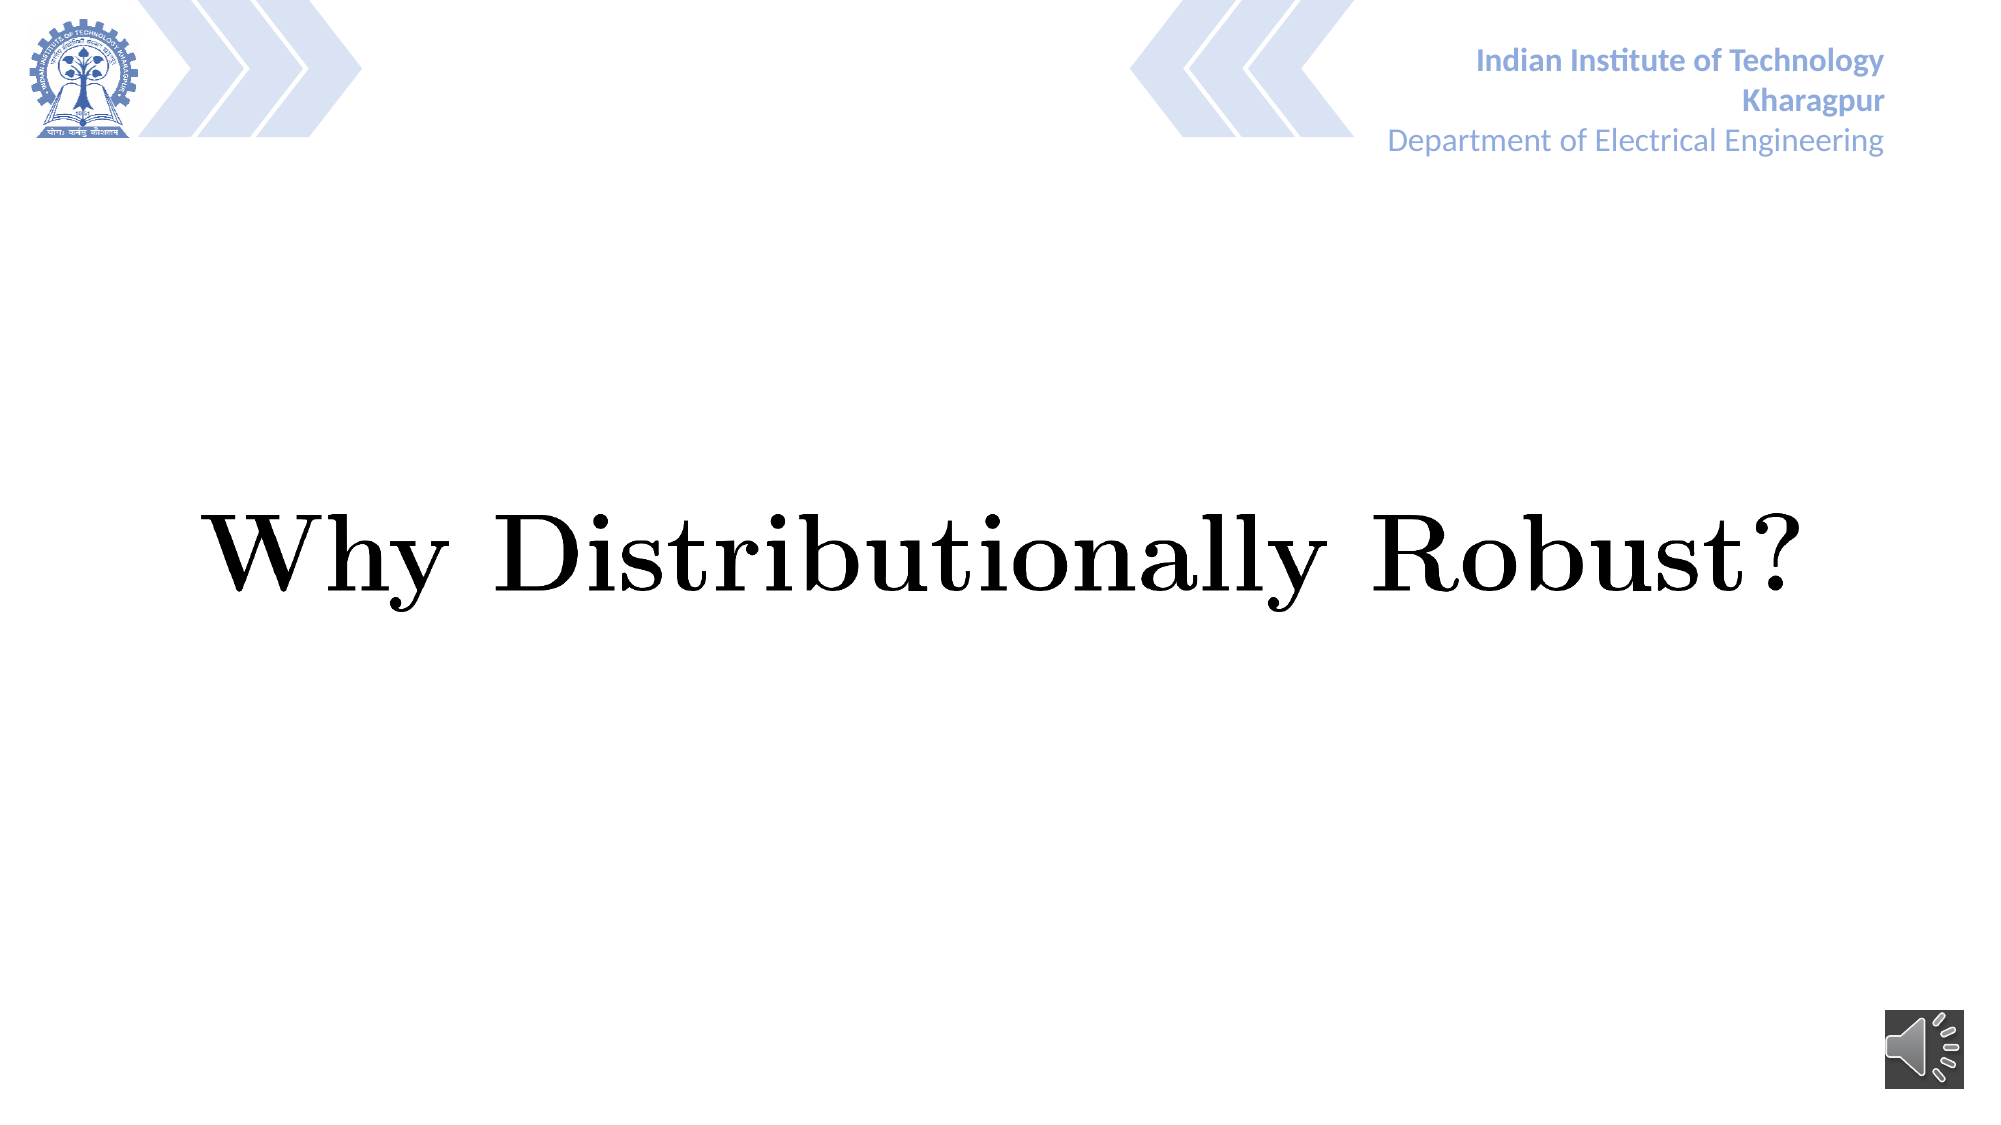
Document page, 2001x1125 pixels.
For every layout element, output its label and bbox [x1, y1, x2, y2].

picture [201, 513, 1799, 612]
picture [1884, 1009, 1965, 1090]
